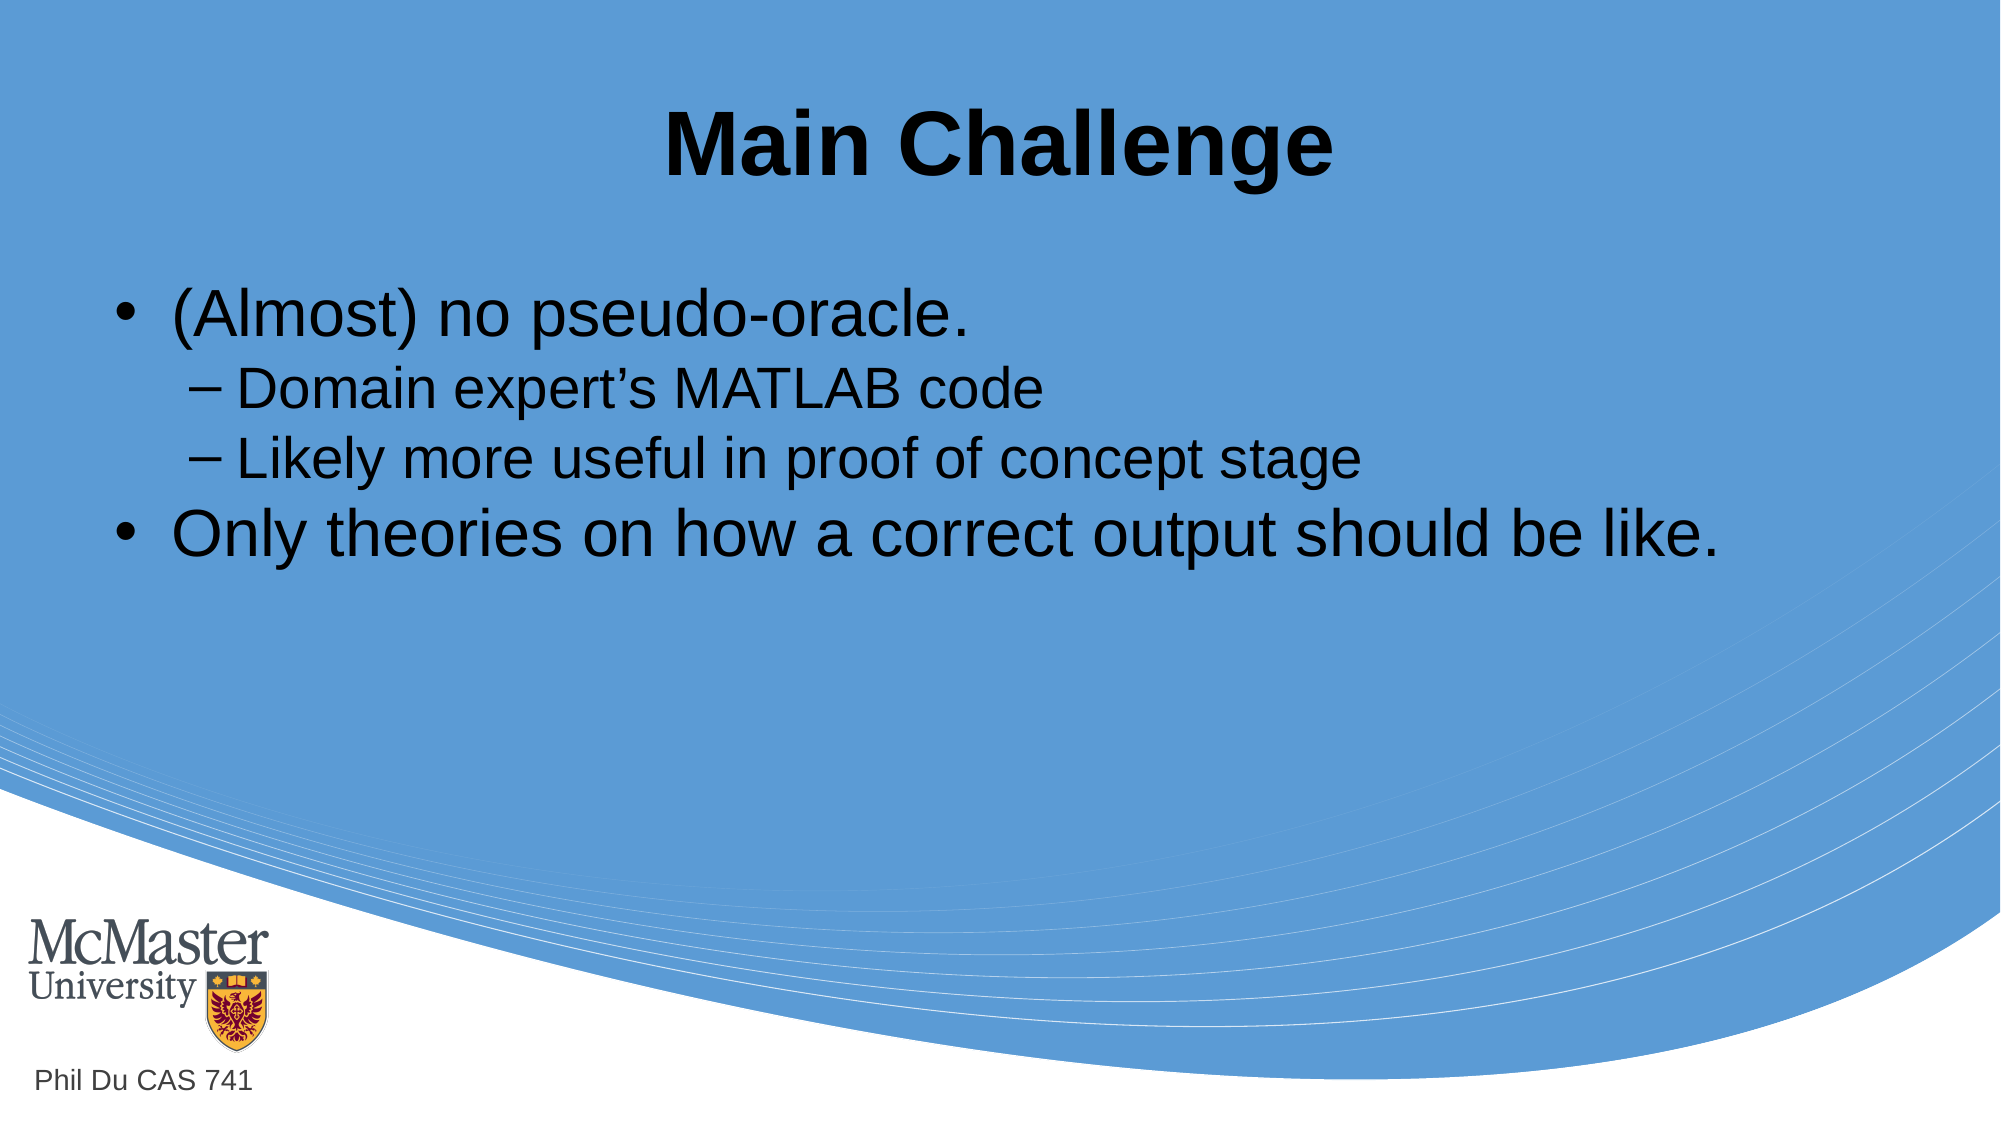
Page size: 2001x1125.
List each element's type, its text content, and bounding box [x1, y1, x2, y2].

text_box Phil Du CAS 741 [19, 1053, 269, 1104]
list (Almost) no pseudo-oracle. Domain expert’s MATLAB code Likely more useful in proof of concept stage Only theories on how a correct output should be like. [99, 262, 1900, 1005]
picture [28, 919, 269, 1053]
title Main Challenge [99, 45, 1900, 233]
